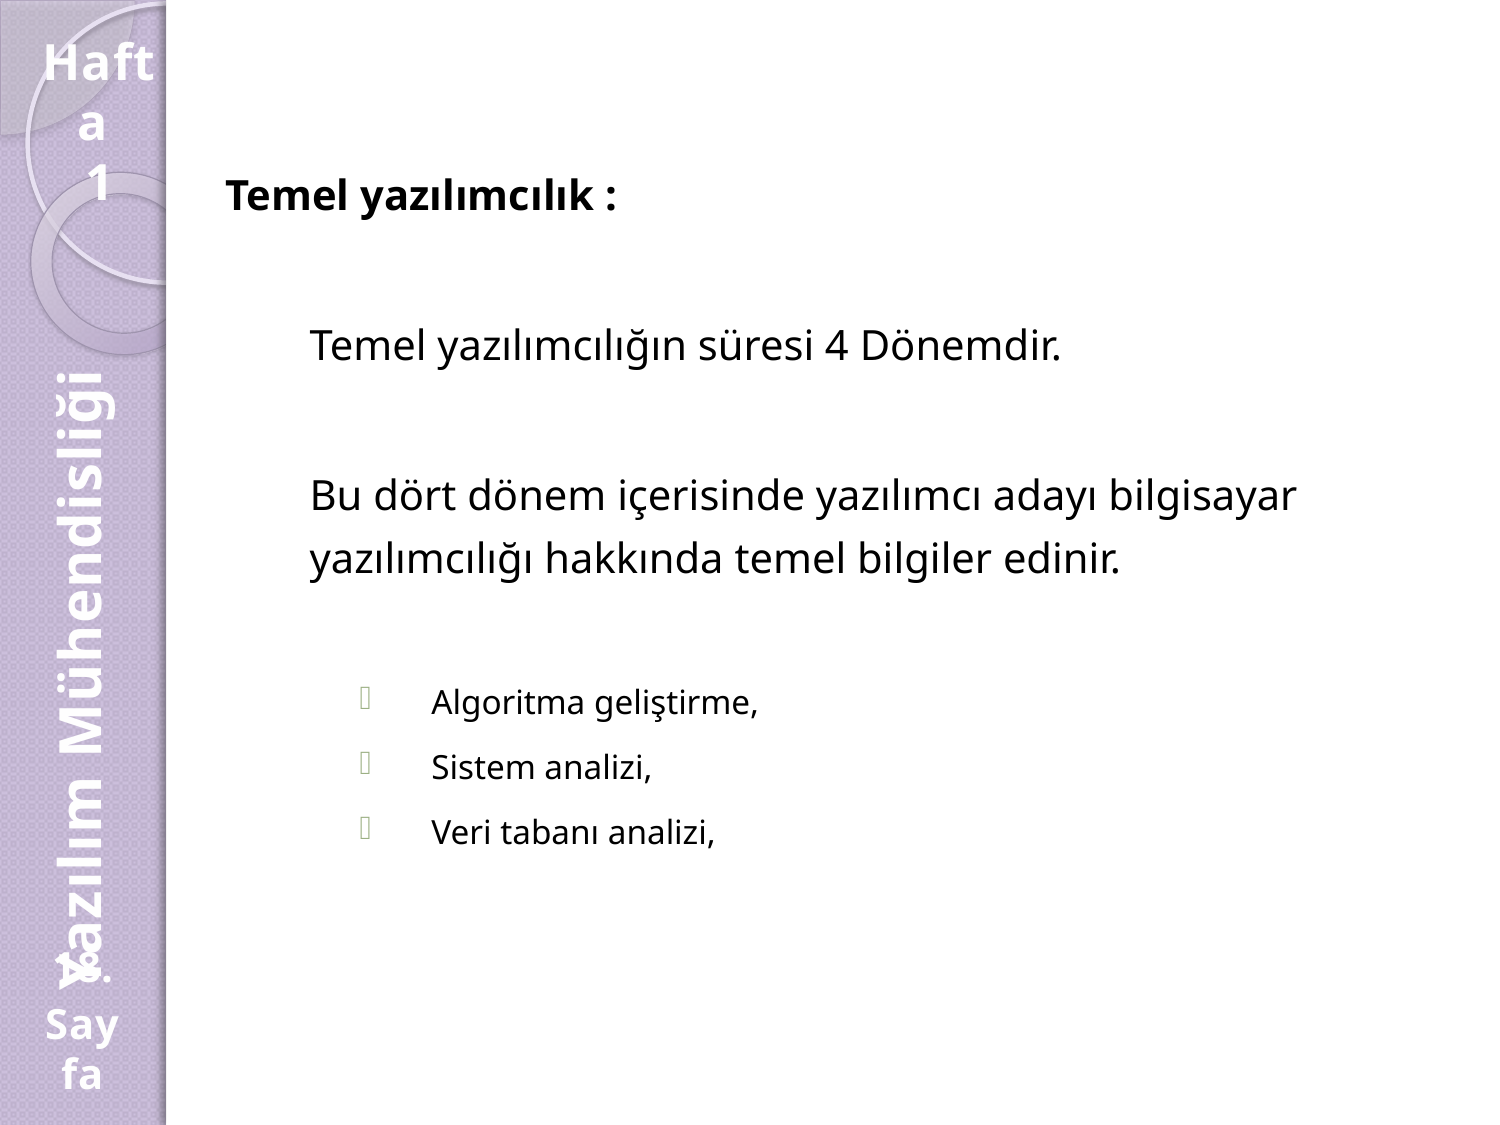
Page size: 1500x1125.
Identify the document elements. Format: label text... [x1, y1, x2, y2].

text_box Yazılım Mühendisliği [35, 316, 121, 1007]
text_box 18. Sayfa [27, 1007, 139, 1106]
list Temel yazılımcılık : Temel yazılımcılığın süresi 4 Dönemdir. Bu dört dönem içerisinde yazılımcı adayı bilgisayar yazılımcılığı hakkında temel bilgiler edinir. Algoritma geliştirme, Sistem analizi, Veri tabanı analizi, [194, 149, 1465, 903]
text_box Hafta 1 [23, 23, 176, 219]
